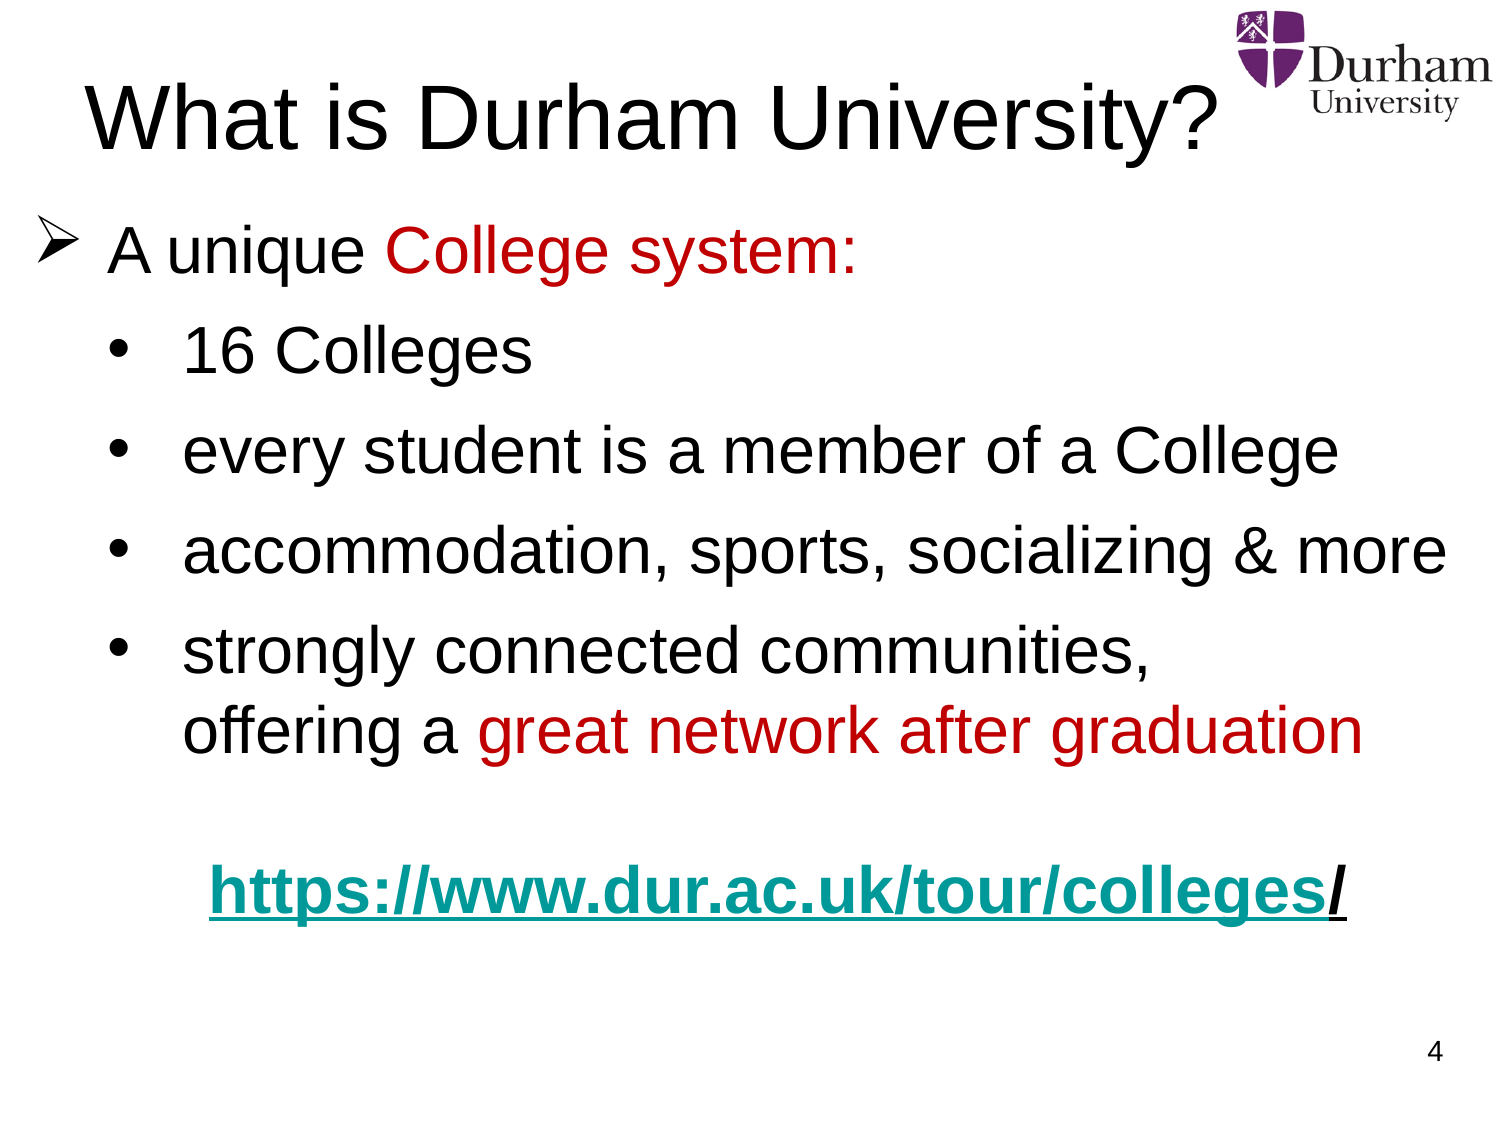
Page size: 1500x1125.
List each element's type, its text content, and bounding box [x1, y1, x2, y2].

text_box 4 [1393, 1024, 1459, 1071]
title What is Durham University? [0, 19, 1237, 207]
picture [1233, 7, 1495, 122]
text_box A unique College system: 16 Colleges every student is a member of a College accommodation, sports, socializing & more strongly connected communities, offering a great network after graduation https://www.dur.ac.uk/tour/colleges/ [17, 129, 1483, 1083]
